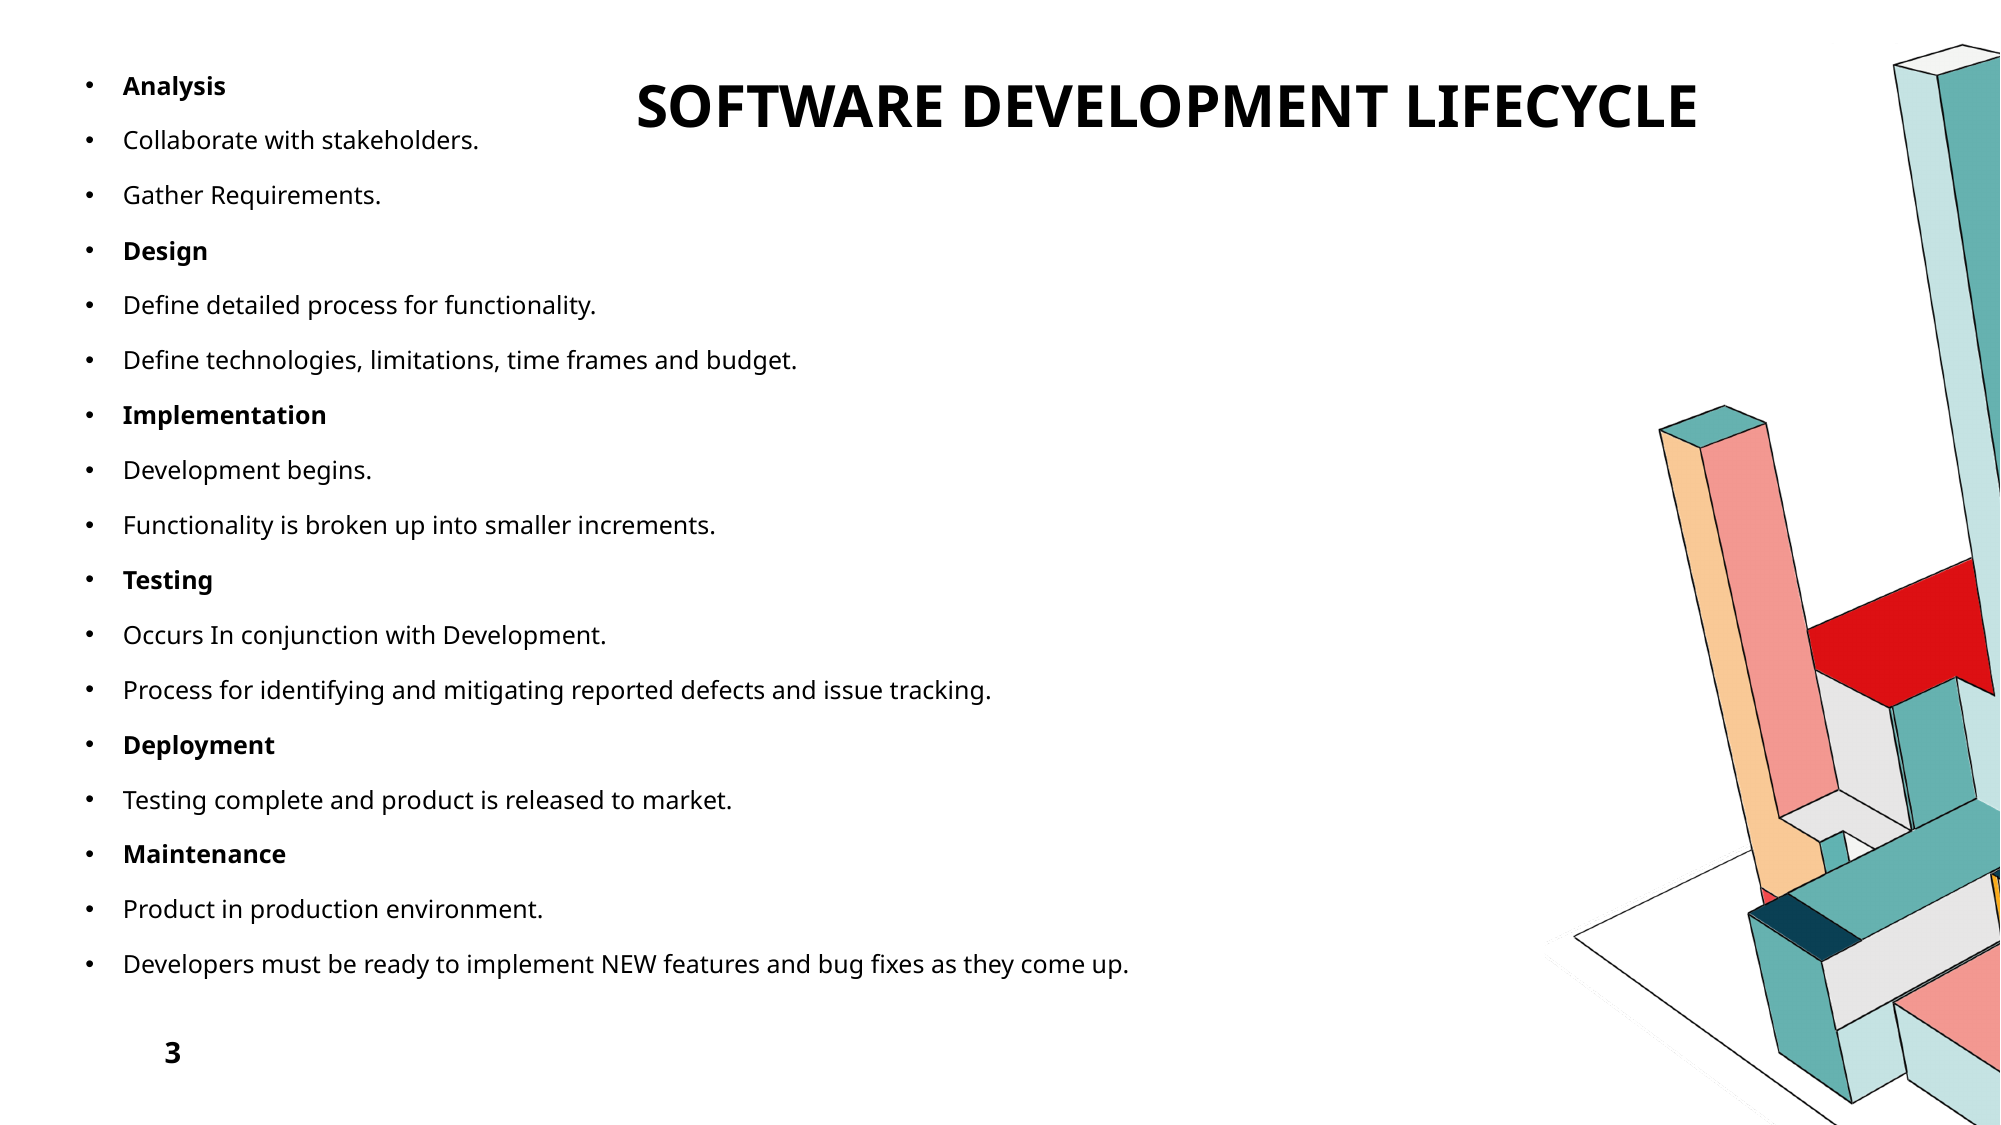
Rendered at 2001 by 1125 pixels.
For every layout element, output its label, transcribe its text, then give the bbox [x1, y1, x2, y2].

title SOFTWARE DEVELOPMENT LIFECYCLE [621, 0, 1983, 149]
picture [1544, 43, 2000, 1125]
slide_number 3 [149, 1024, 588, 1085]
list Analysis Collaborate with stakeholders. Gather Requirements. Design Define detailed process for functionality. Define technologies, limitations, time frames and budget. Implementation Development begins. Functionality is broken up into smaller increments. Testing Occurs In conjunction with Development. Process for identifying and mitigating reported defects and issue tracking. Deployment Testing complete and product is released to market. Maintenance Product in production environment. Developers must be ready to implement NEW features and bug fixes as they come up. [70, 62, 1436, 636]
